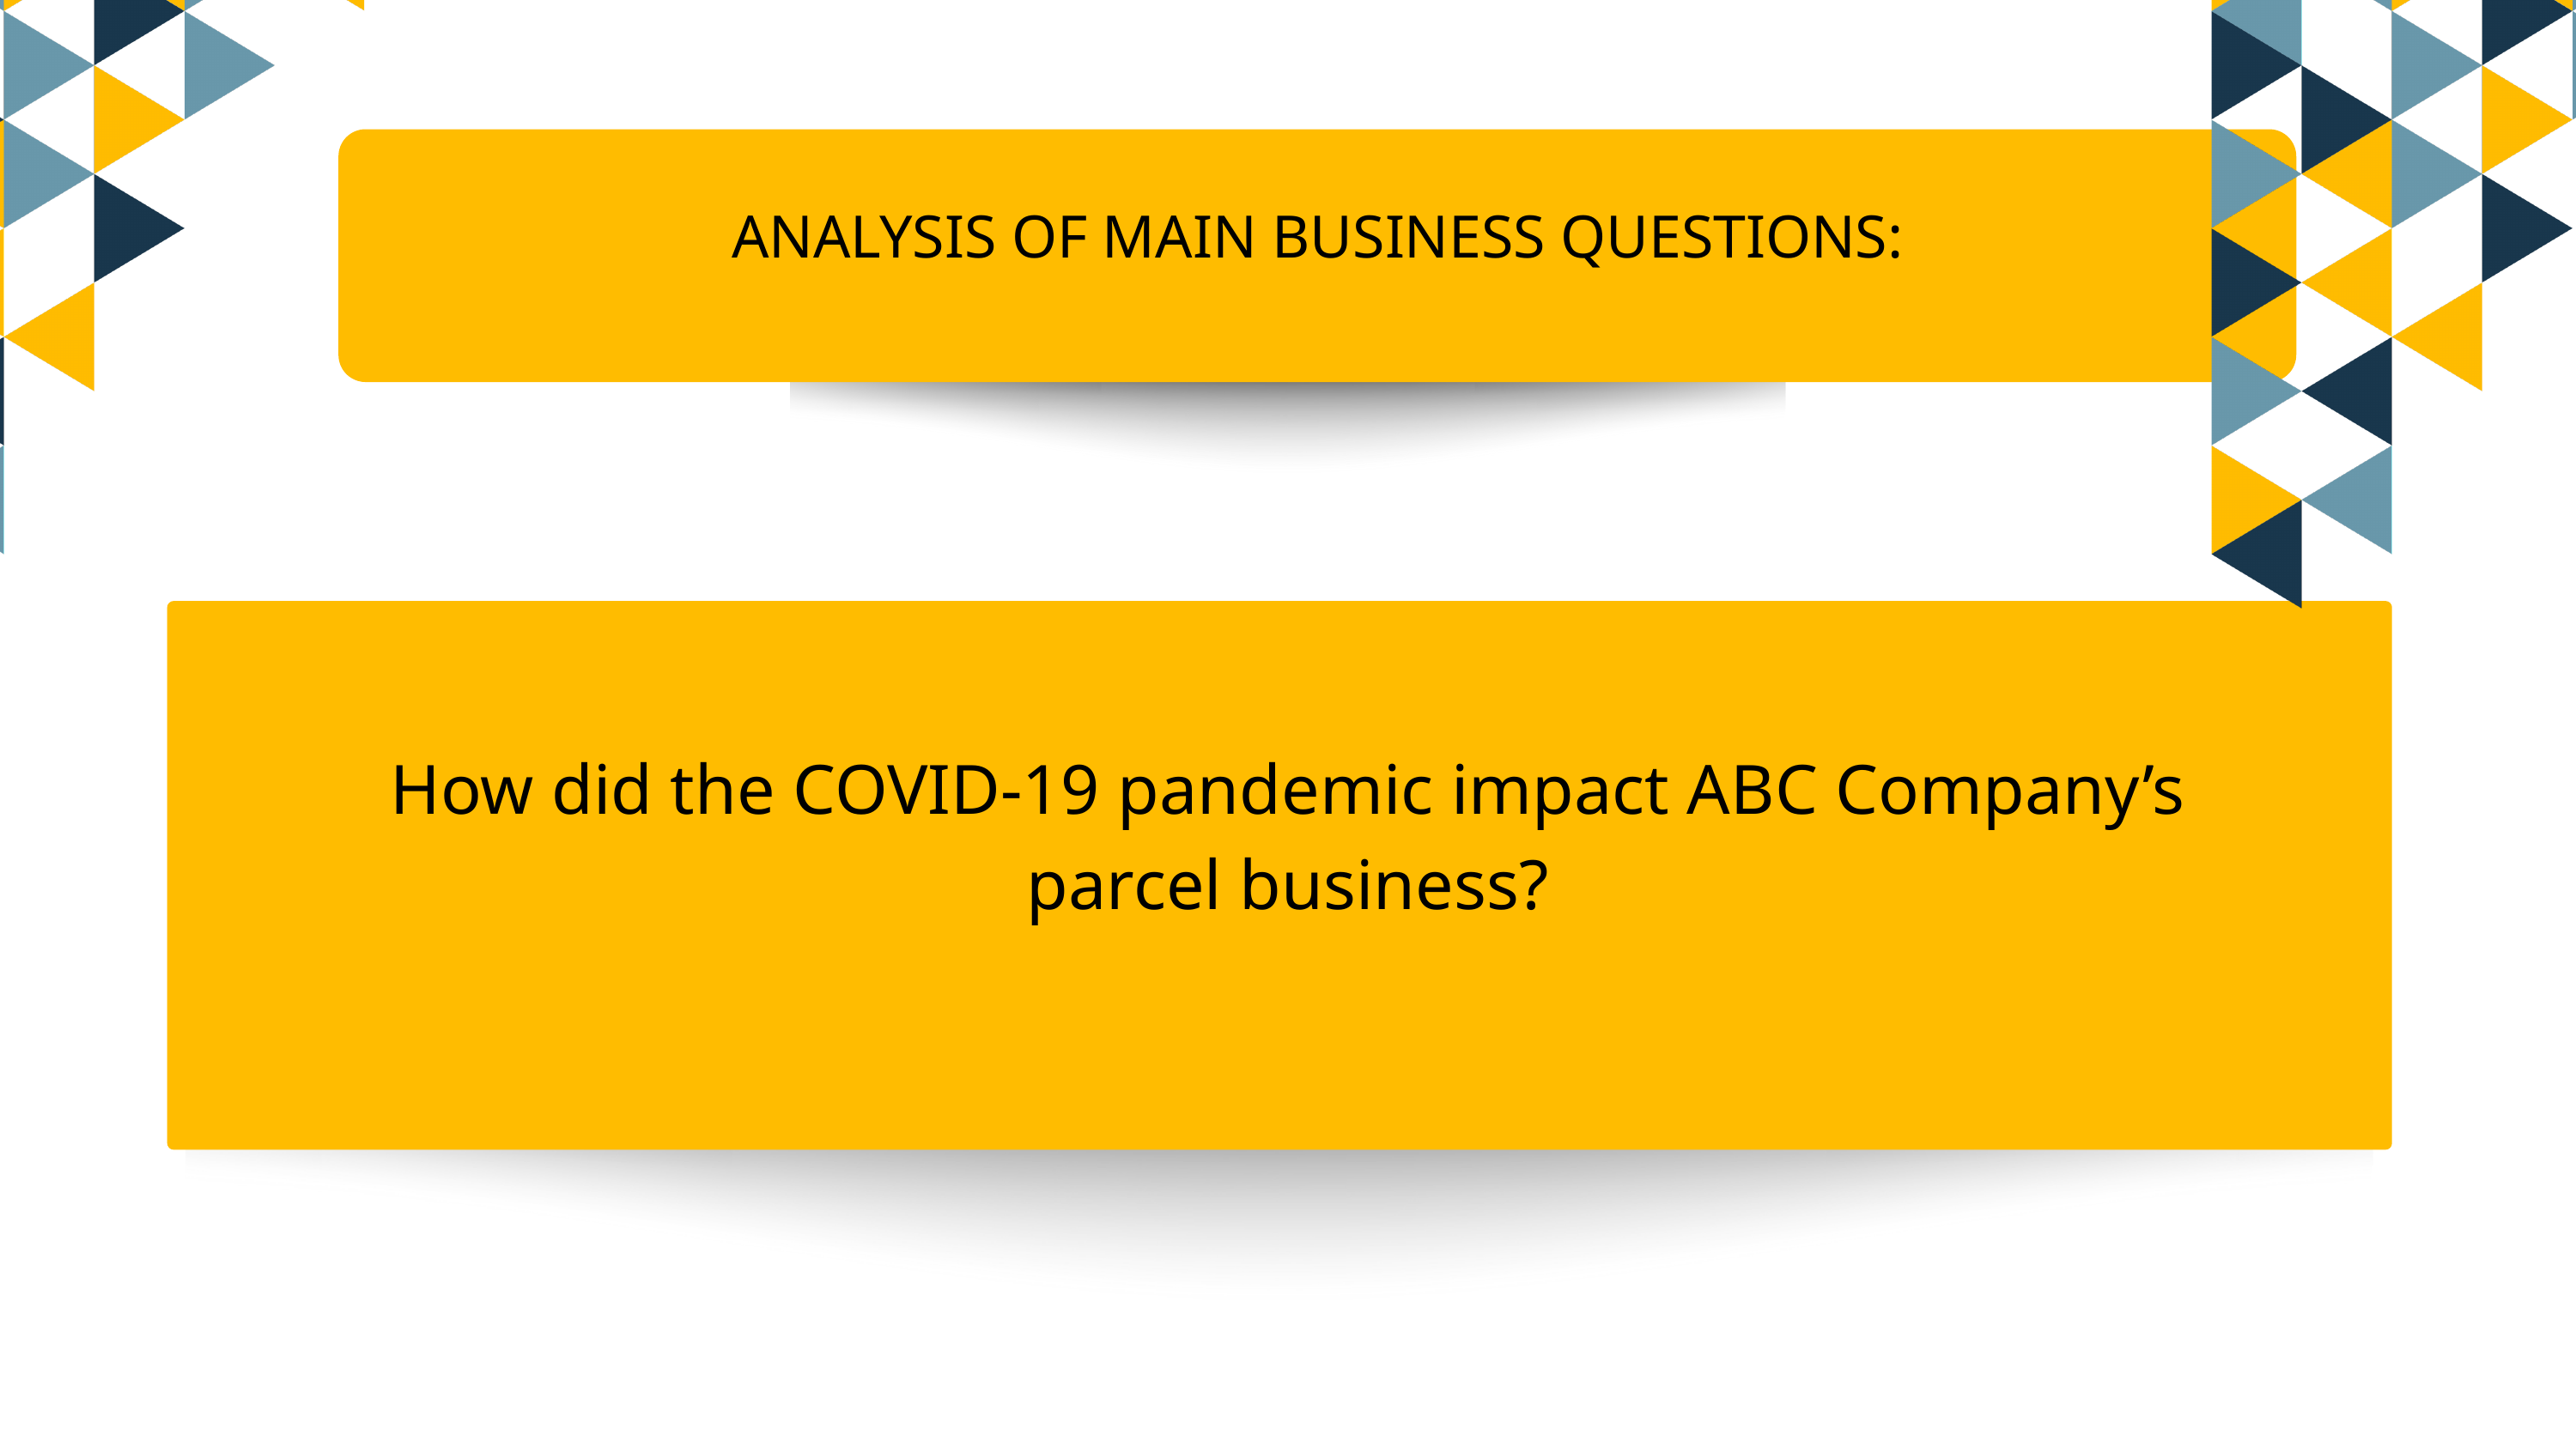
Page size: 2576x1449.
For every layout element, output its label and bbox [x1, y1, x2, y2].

text_box [790, 392, 1786, 475]
text_box [2211, 0, 2576, 609]
text_box [337, 129, 2297, 383]
text_box [167, 600, 2392, 1150]
text_box [0, 0, 365, 609]
text_box [185, 1160, 2374, 1304]
